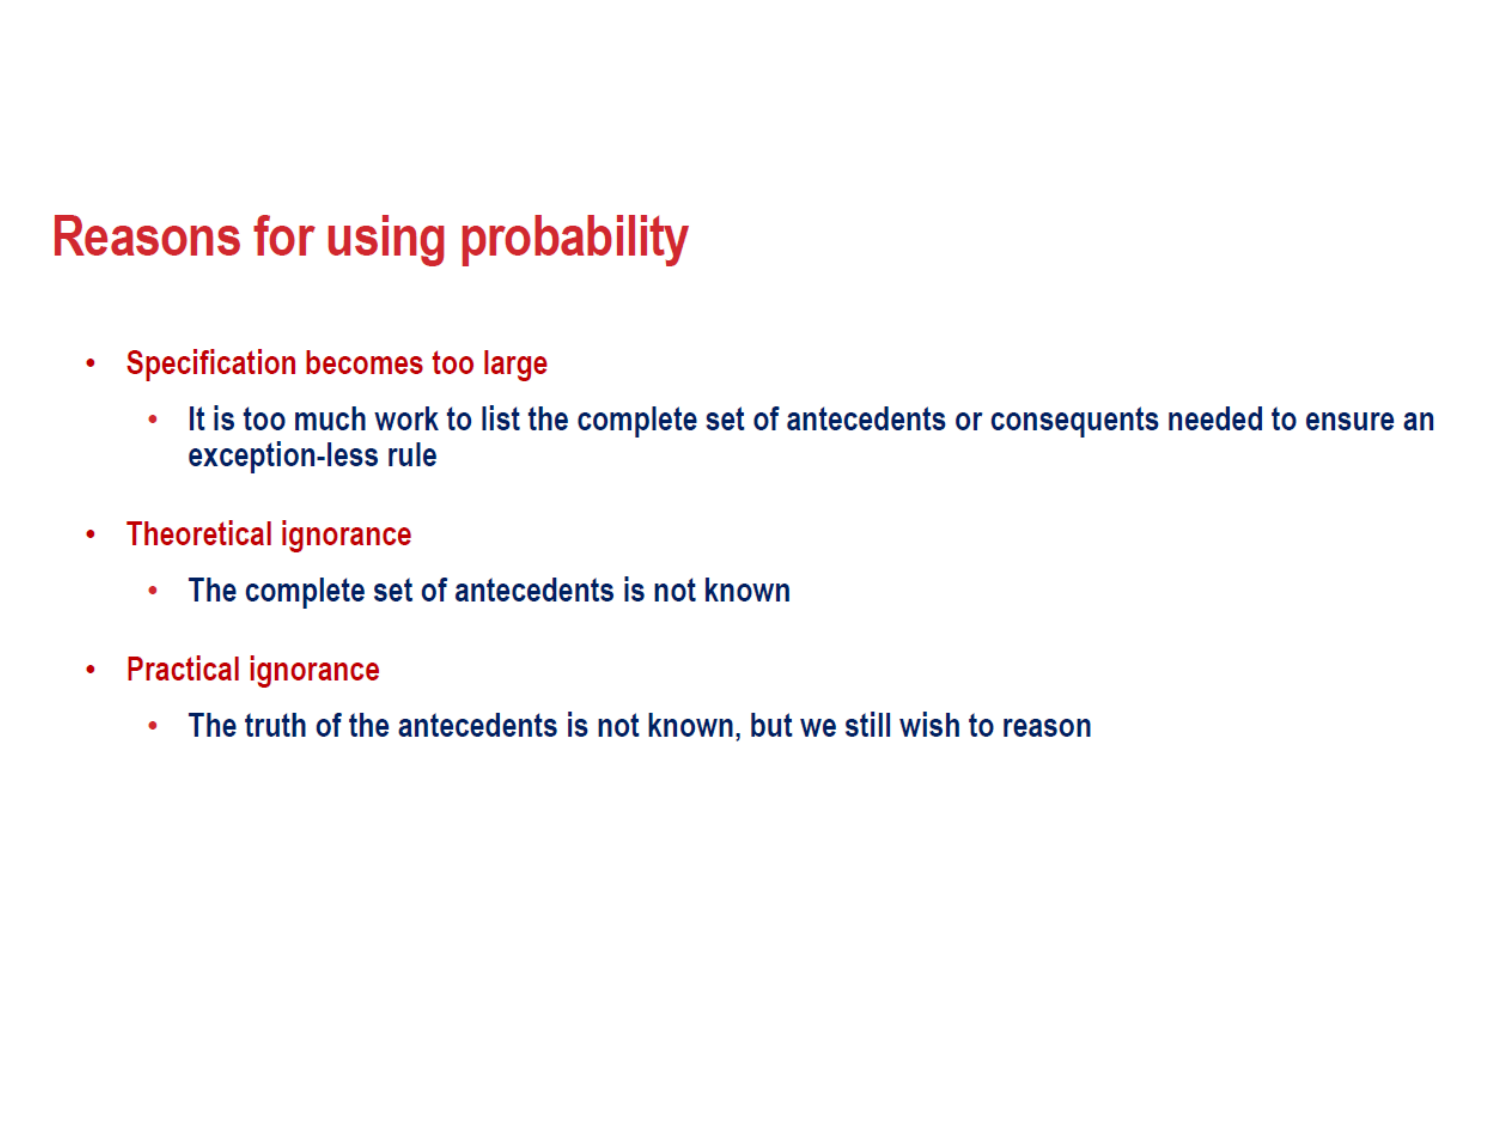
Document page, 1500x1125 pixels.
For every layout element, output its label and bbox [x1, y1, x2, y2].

picture [49, 209, 1438, 751]
